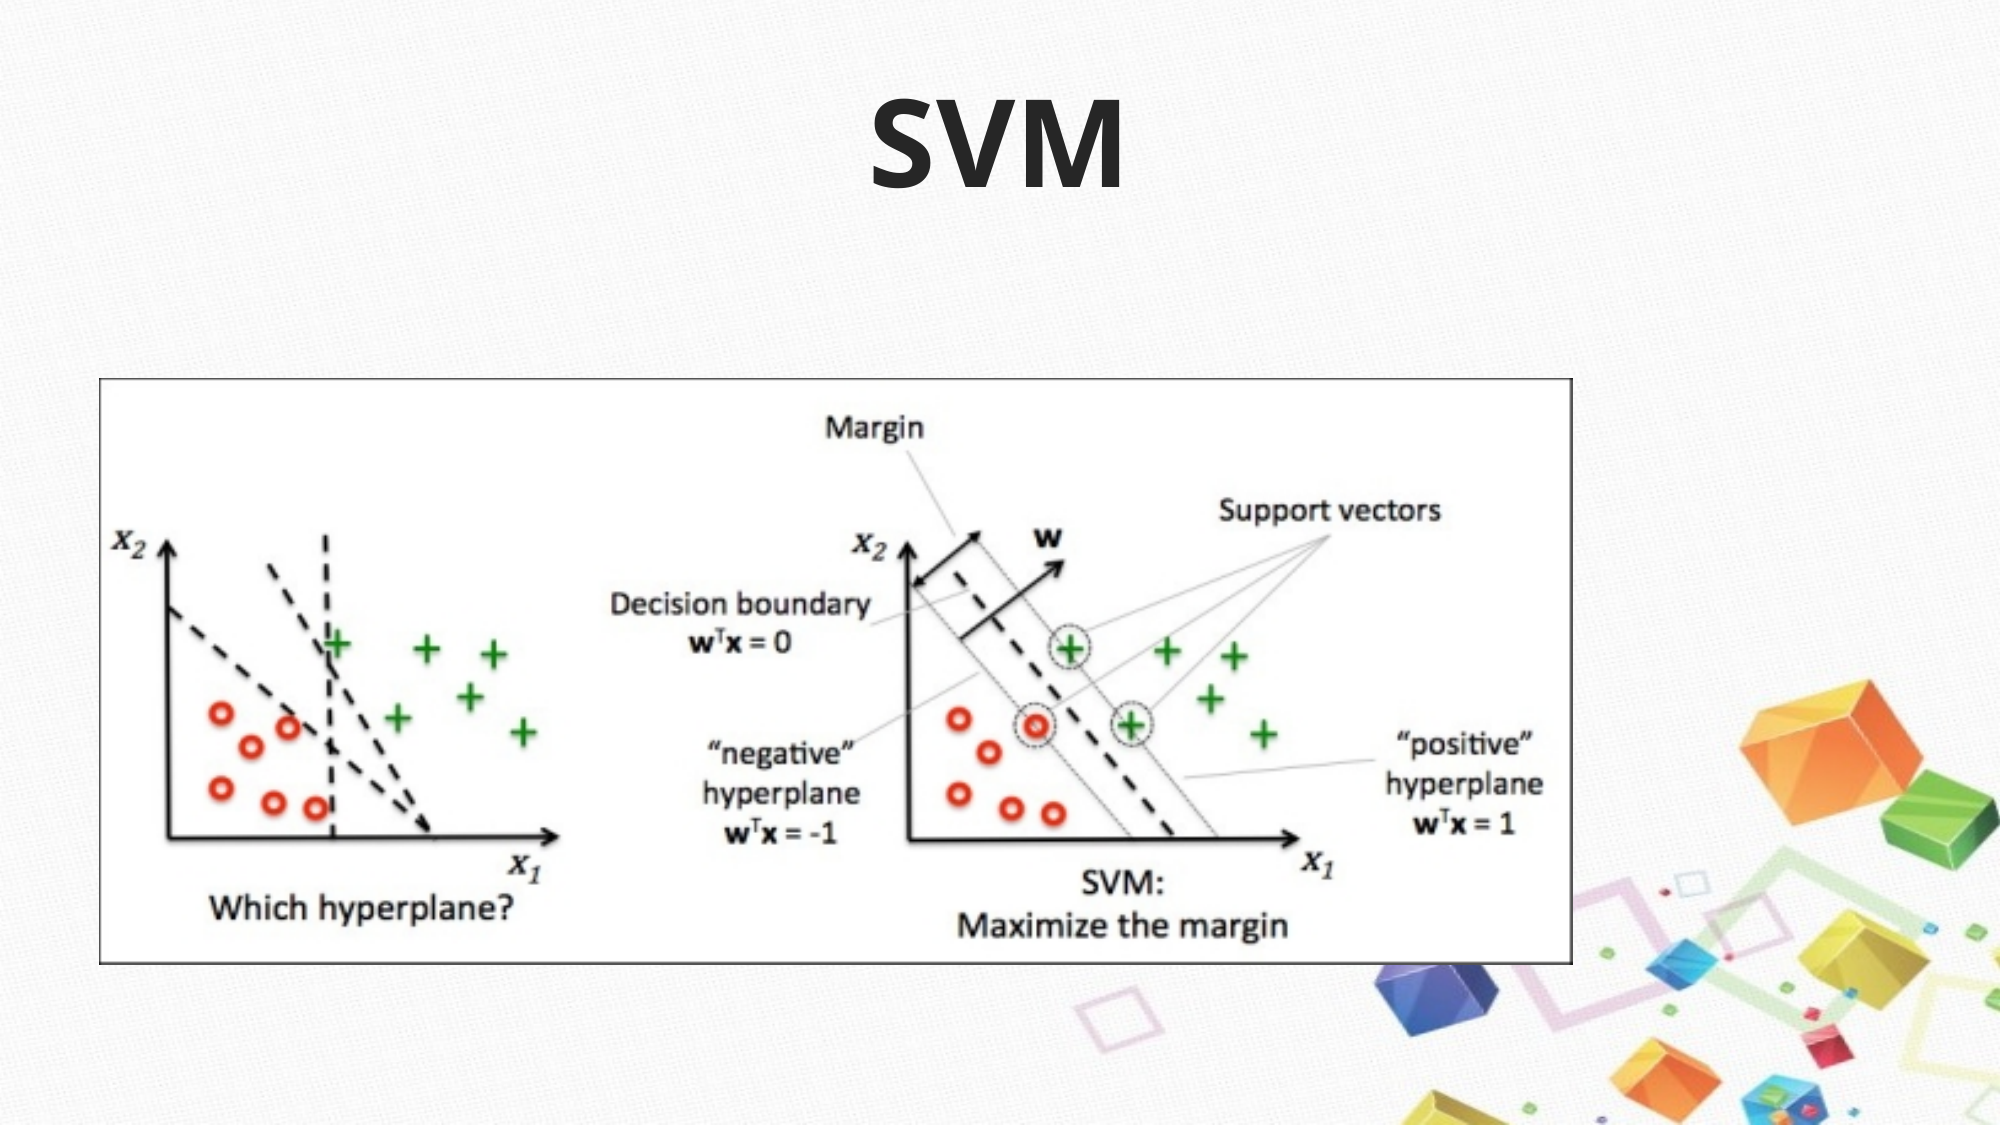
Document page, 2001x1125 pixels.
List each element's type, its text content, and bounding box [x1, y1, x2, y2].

picture [99, 377, 1573, 965]
title SVM [99, 45, 1900, 233]
